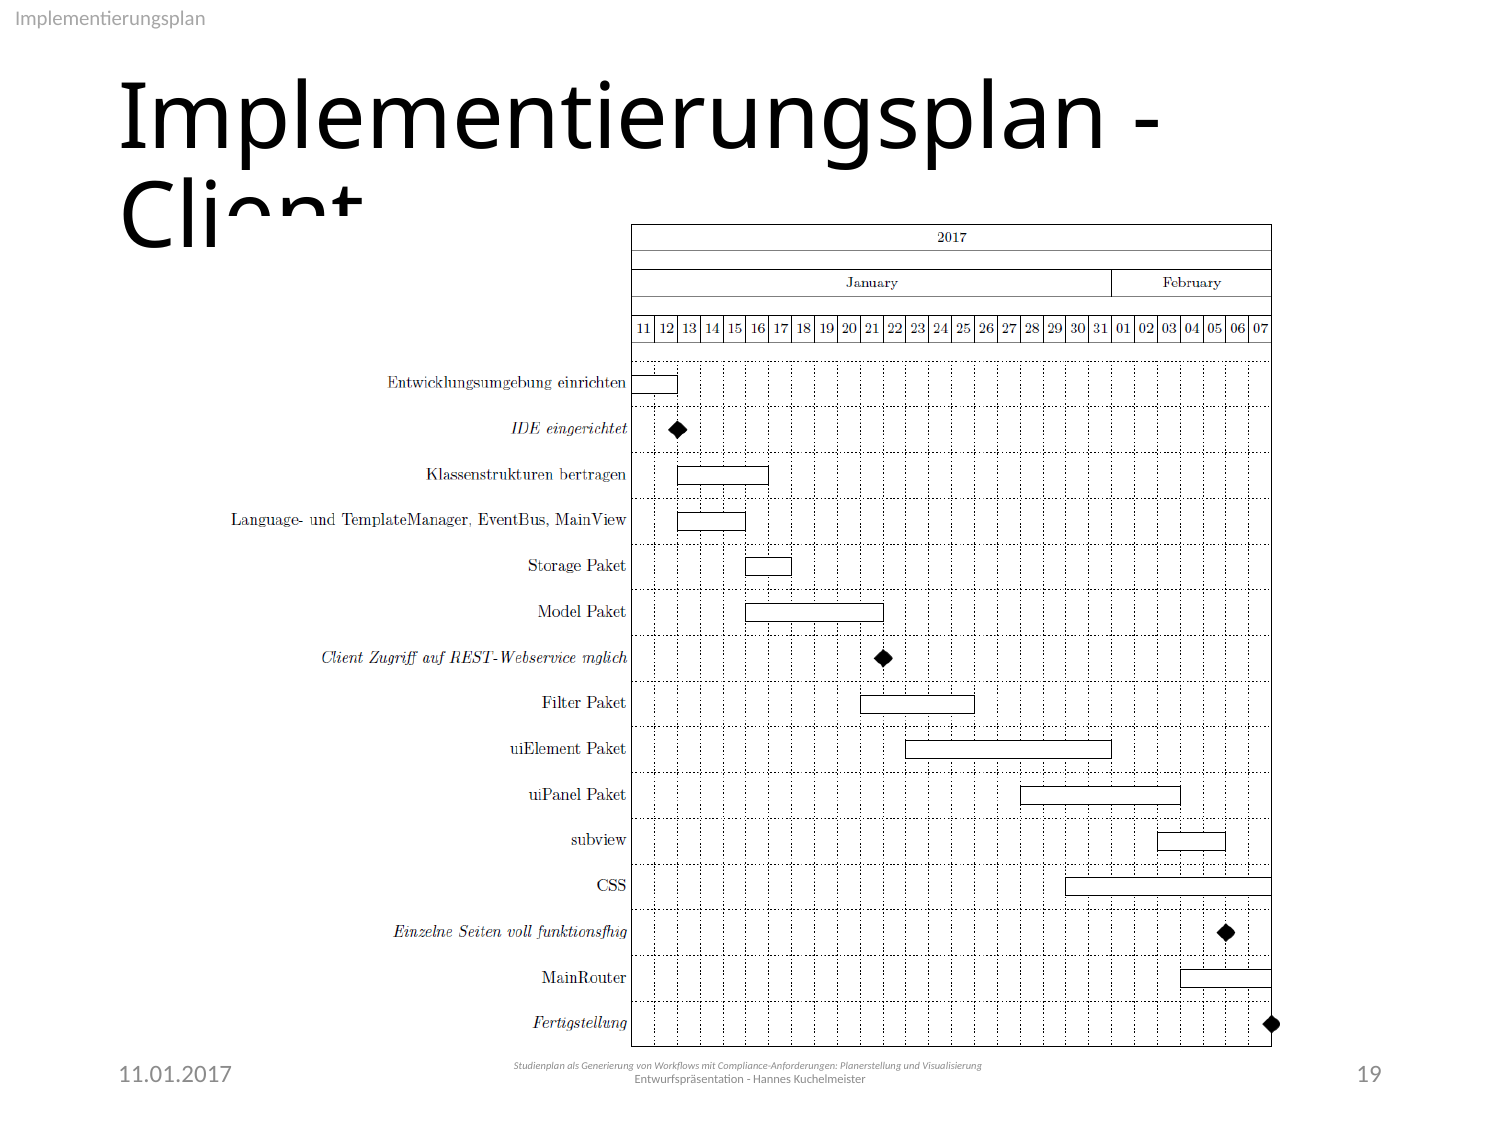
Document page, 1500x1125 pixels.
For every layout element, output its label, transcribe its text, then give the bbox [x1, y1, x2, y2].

list Implementierungsplan [0, 0, 1500, 31]
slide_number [103, 1042, 441, 1103]
title Implementierungsplan - Client [103, 59, 1397, 278]
picture [219, 216, 1280, 1053]
footer Studienplan als Generierung von Workflows mit Compliance-Anforderungen: Planerstellung und Visualisierung Entwurfspräsentation - Hannes Kuchelmeister [496, 1053, 1004, 1103]
slide_number 19 [1059, 1042, 1397, 1103]
